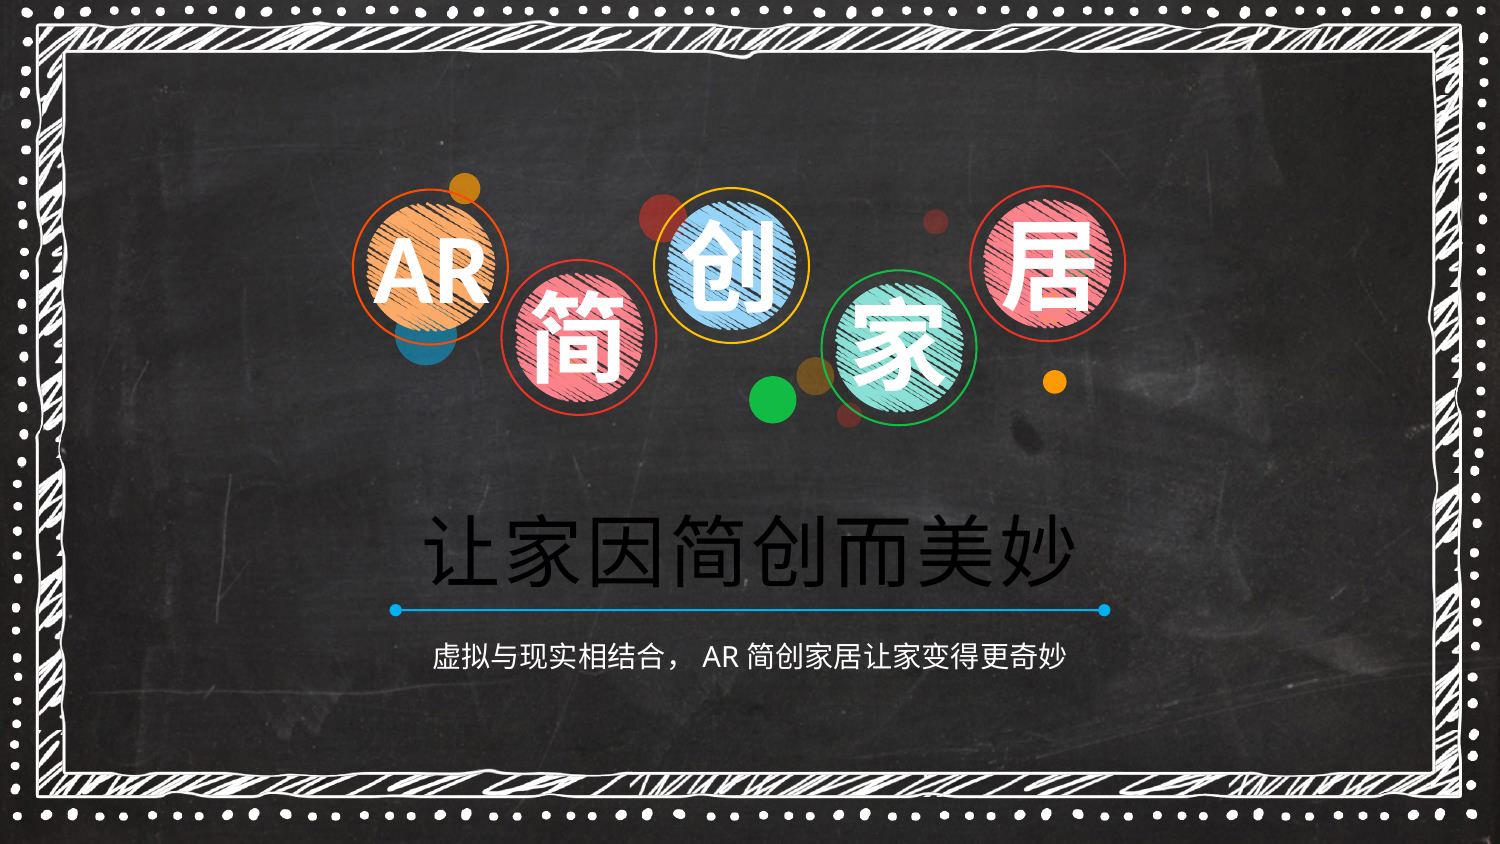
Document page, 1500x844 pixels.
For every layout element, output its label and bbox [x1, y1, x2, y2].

picture [0, 0, 1500, 844]
text_box [501, 259, 657, 415]
text_box [352, 189, 508, 345]
text_box [821, 270, 977, 426]
text_box [970, 186, 1126, 342]
text_box [654, 188, 809, 343]
